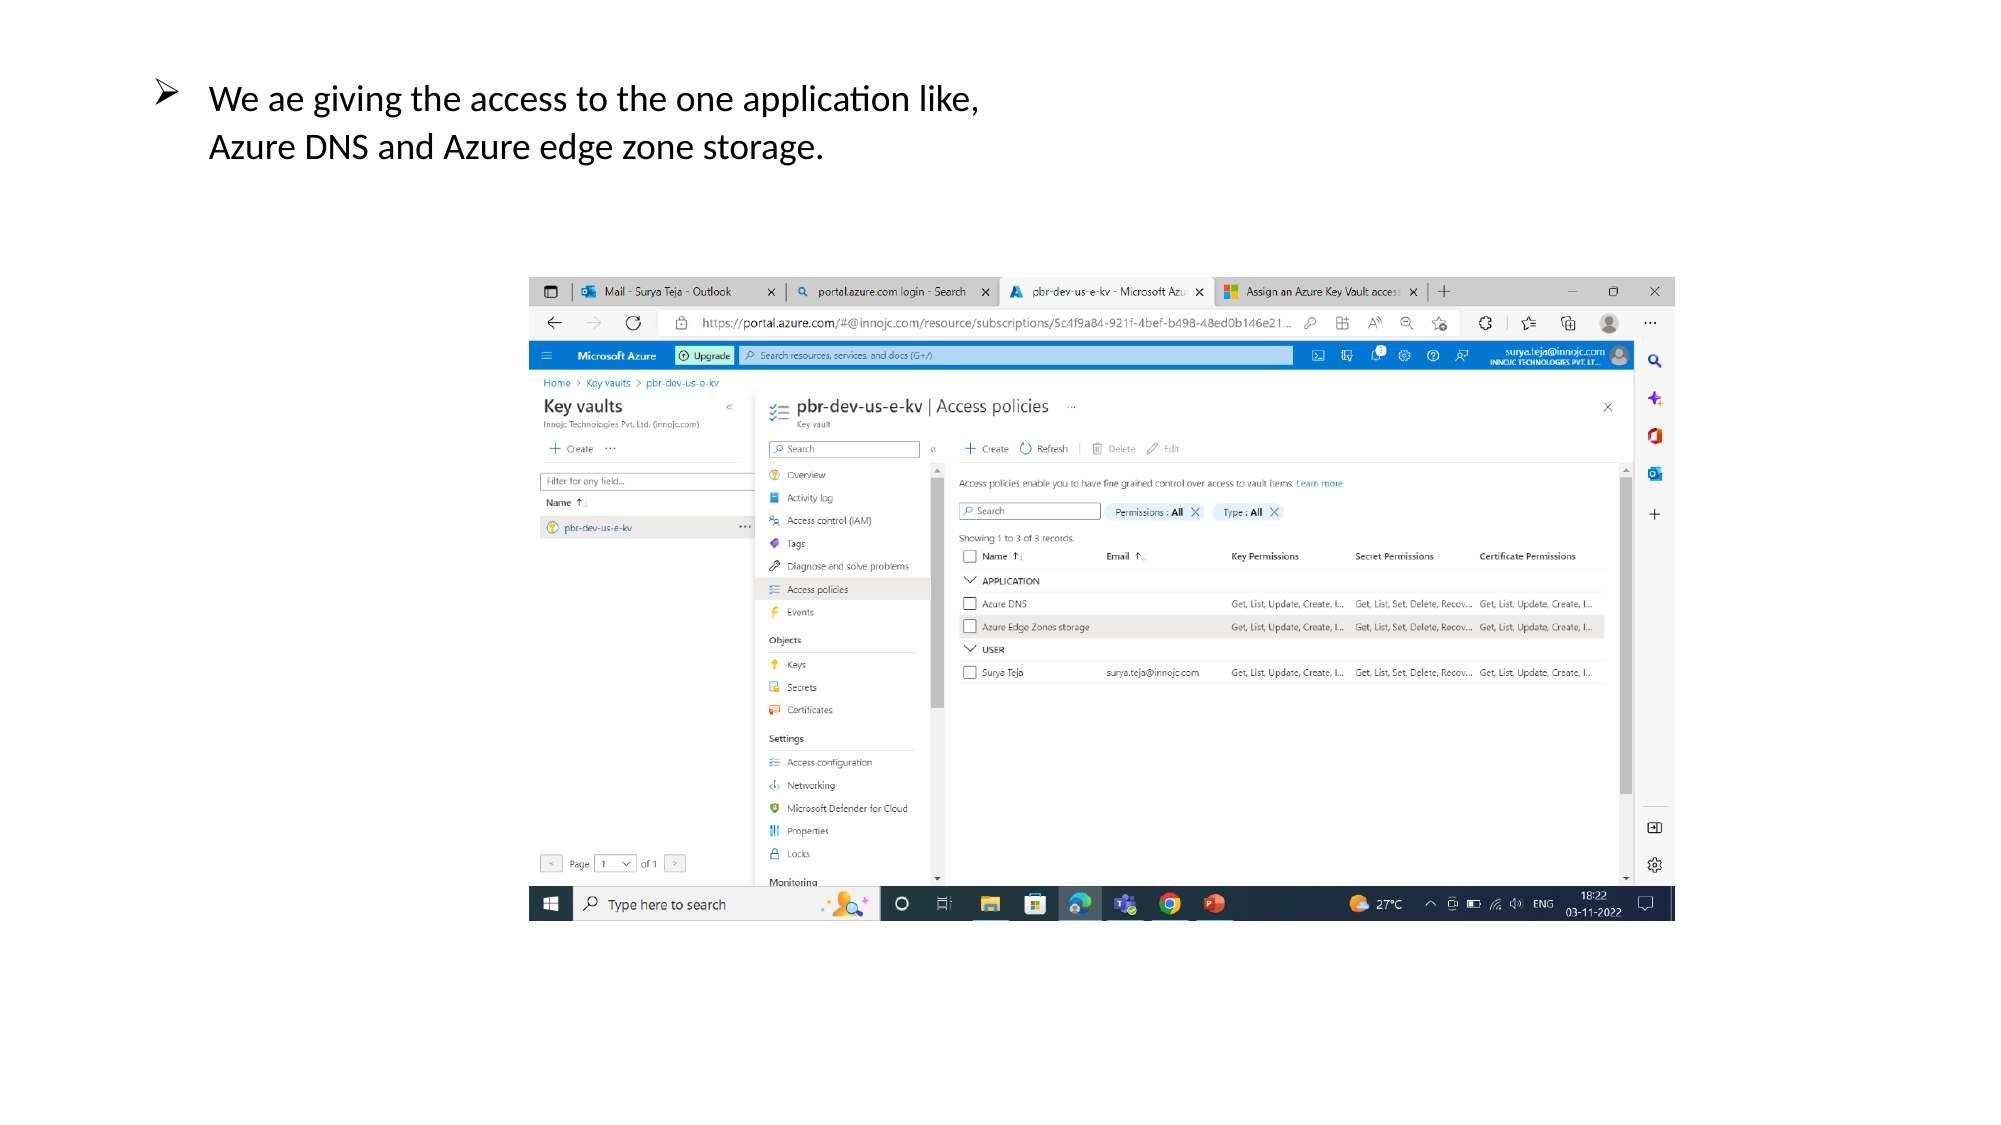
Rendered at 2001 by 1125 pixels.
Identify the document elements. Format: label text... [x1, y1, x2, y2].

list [529, 277, 1675, 921]
title We ae giving the access to the one application like, Azure DNS and Azure edge zone storage. [137, 59, 1863, 278]
